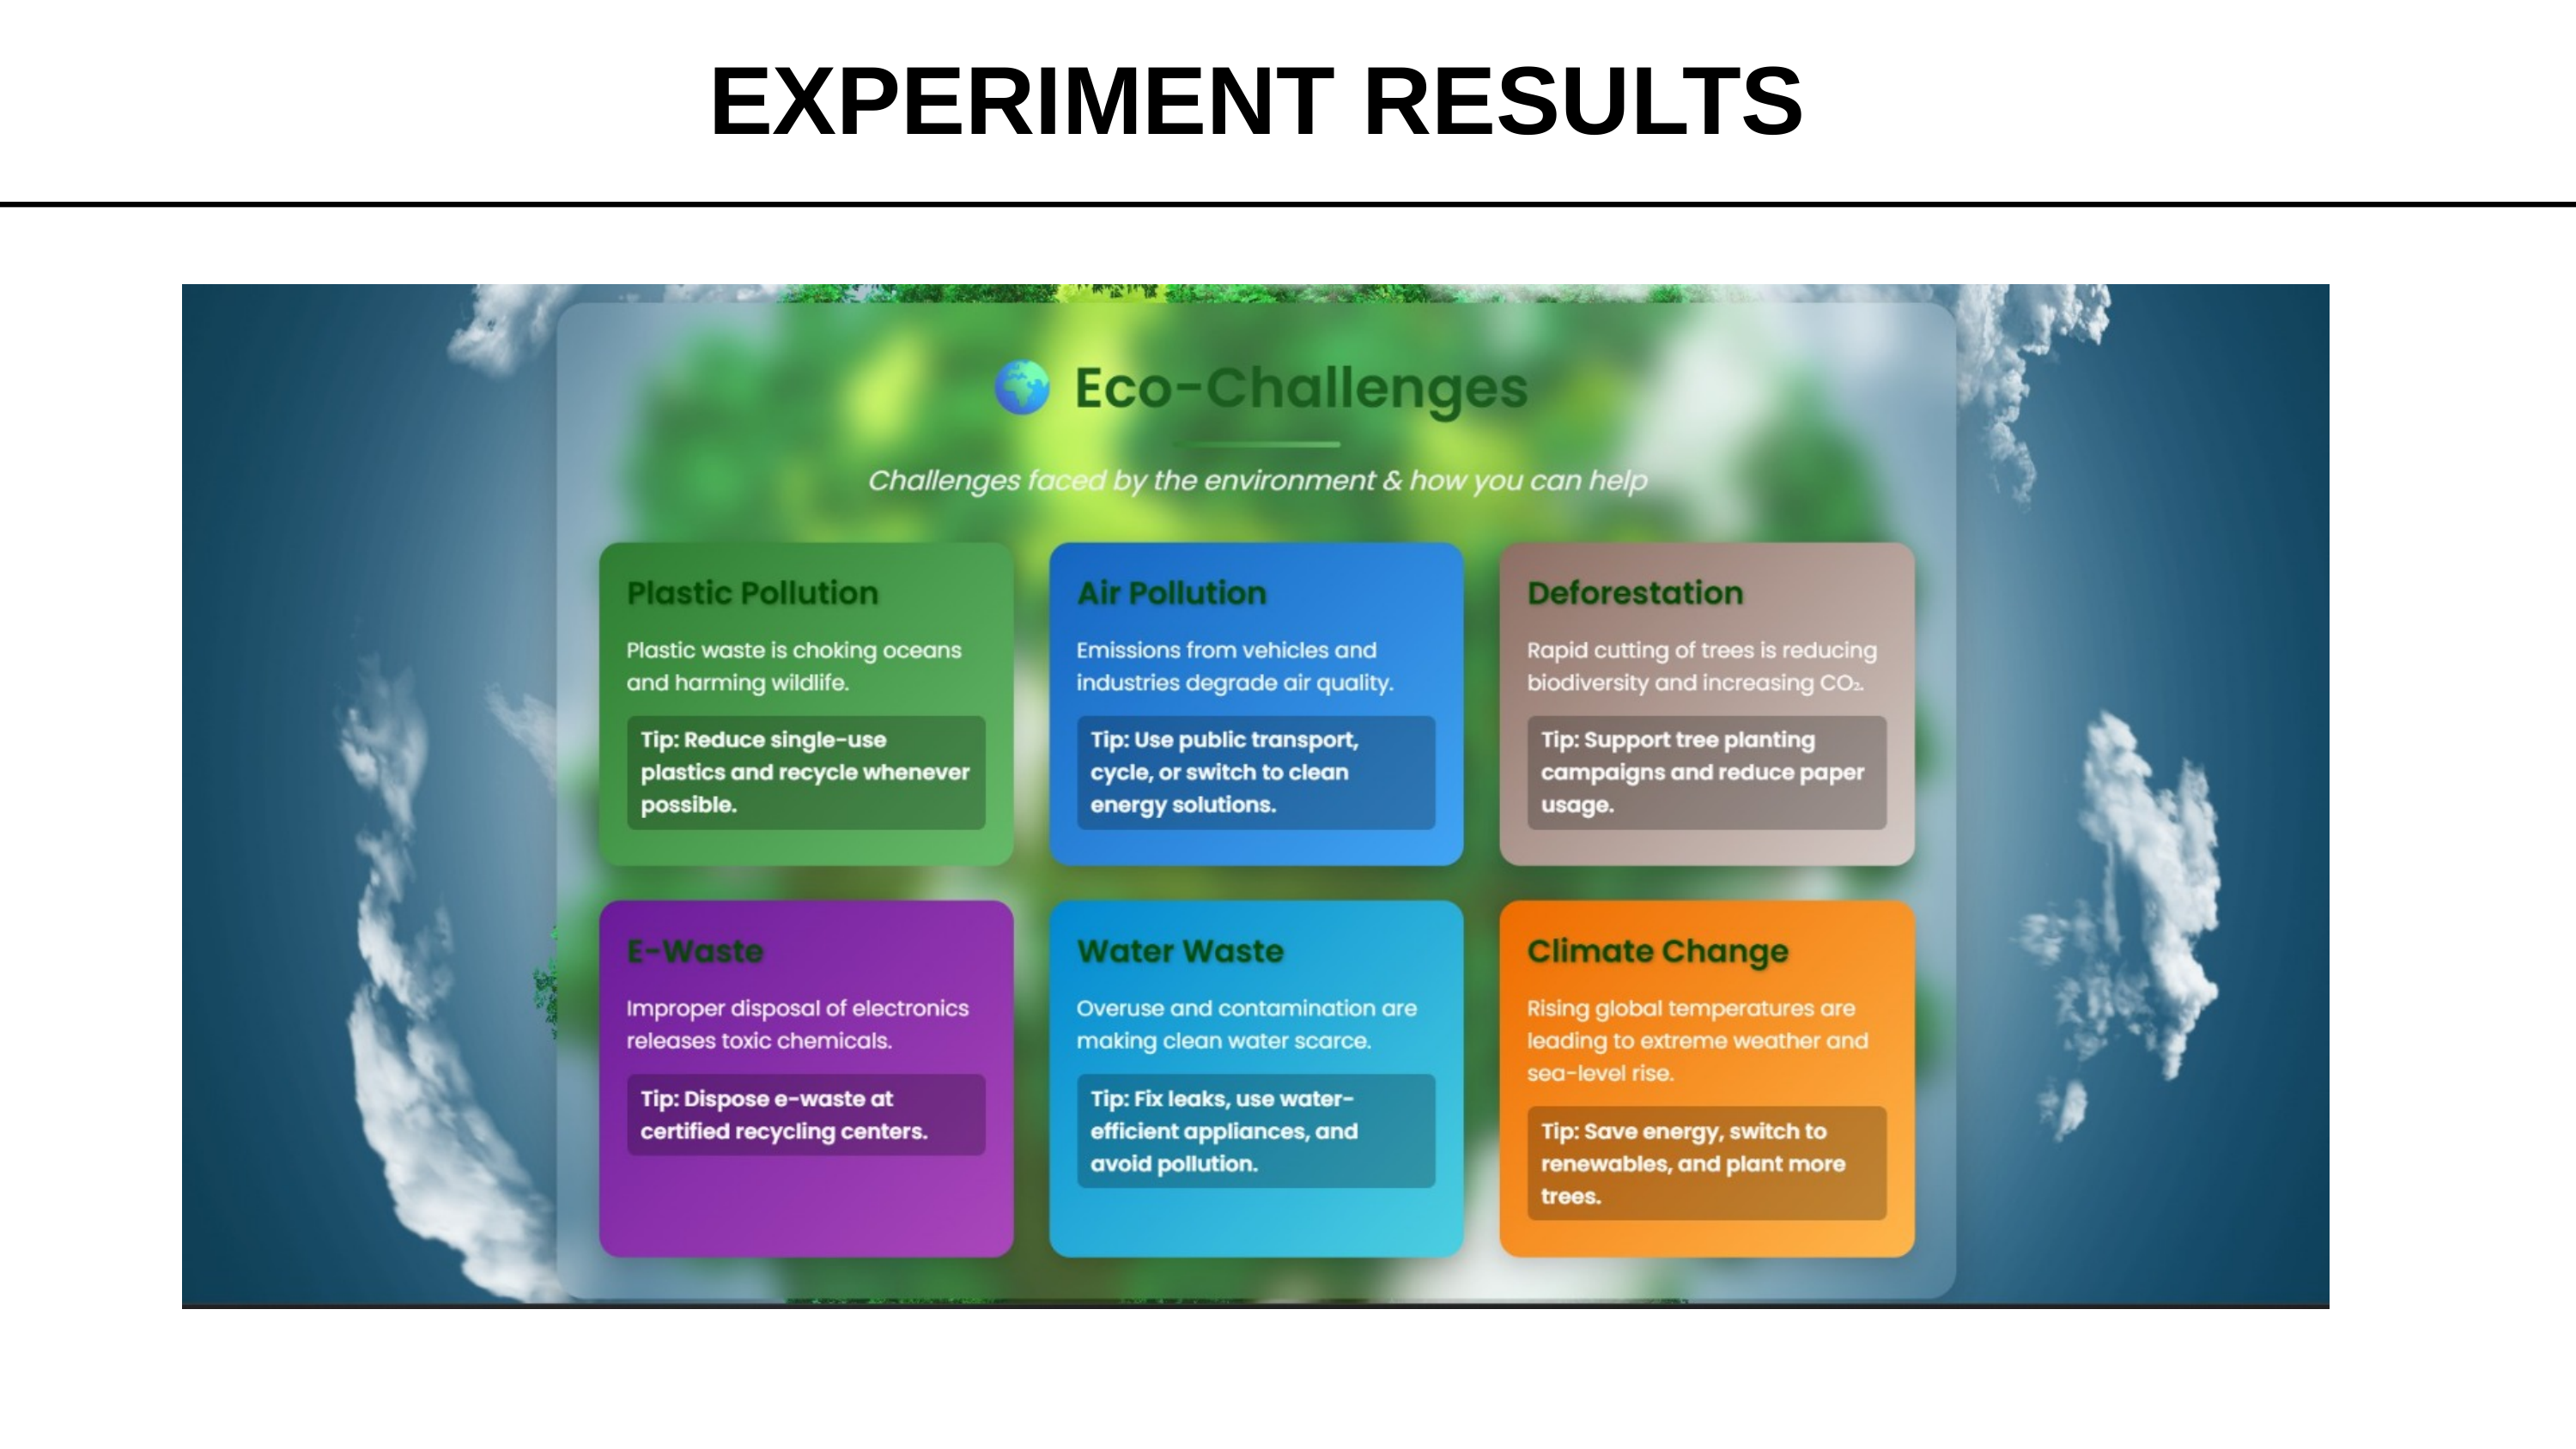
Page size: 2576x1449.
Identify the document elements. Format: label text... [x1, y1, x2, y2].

picture [182, 283, 2330, 1310]
title EXPERIMENT RESULTS [600, 37, 2294, 155]
